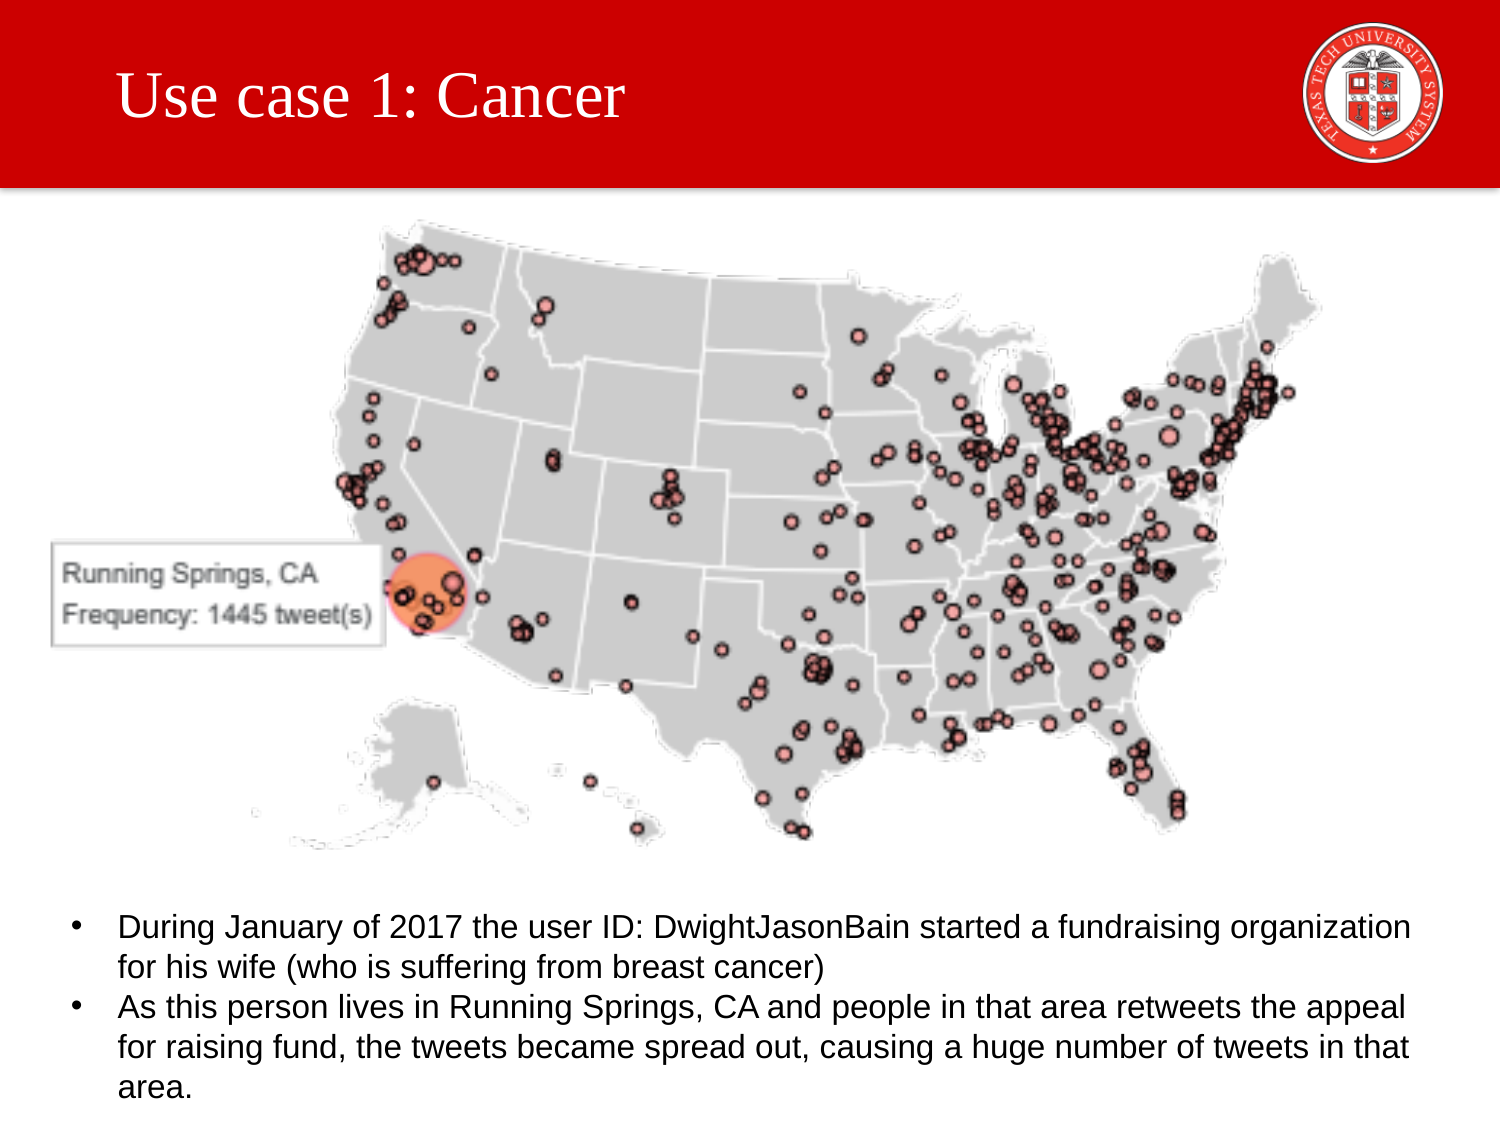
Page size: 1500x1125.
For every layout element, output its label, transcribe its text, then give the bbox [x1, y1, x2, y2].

picture [34, 156, 1334, 877]
text_box Use case 1: Cancer [100, 0, 1334, 156]
text_box During January of 2017 the user ID: DwightJasonBain started a fundraising organization for his wife (who is suffering from breast cancer) As this person lives in Running Springs, CA and people in that area retweets the appeal for raising fund, the tweets became spread out, causing a huge number of tweets in that area. [56, 898, 1460, 1125]
